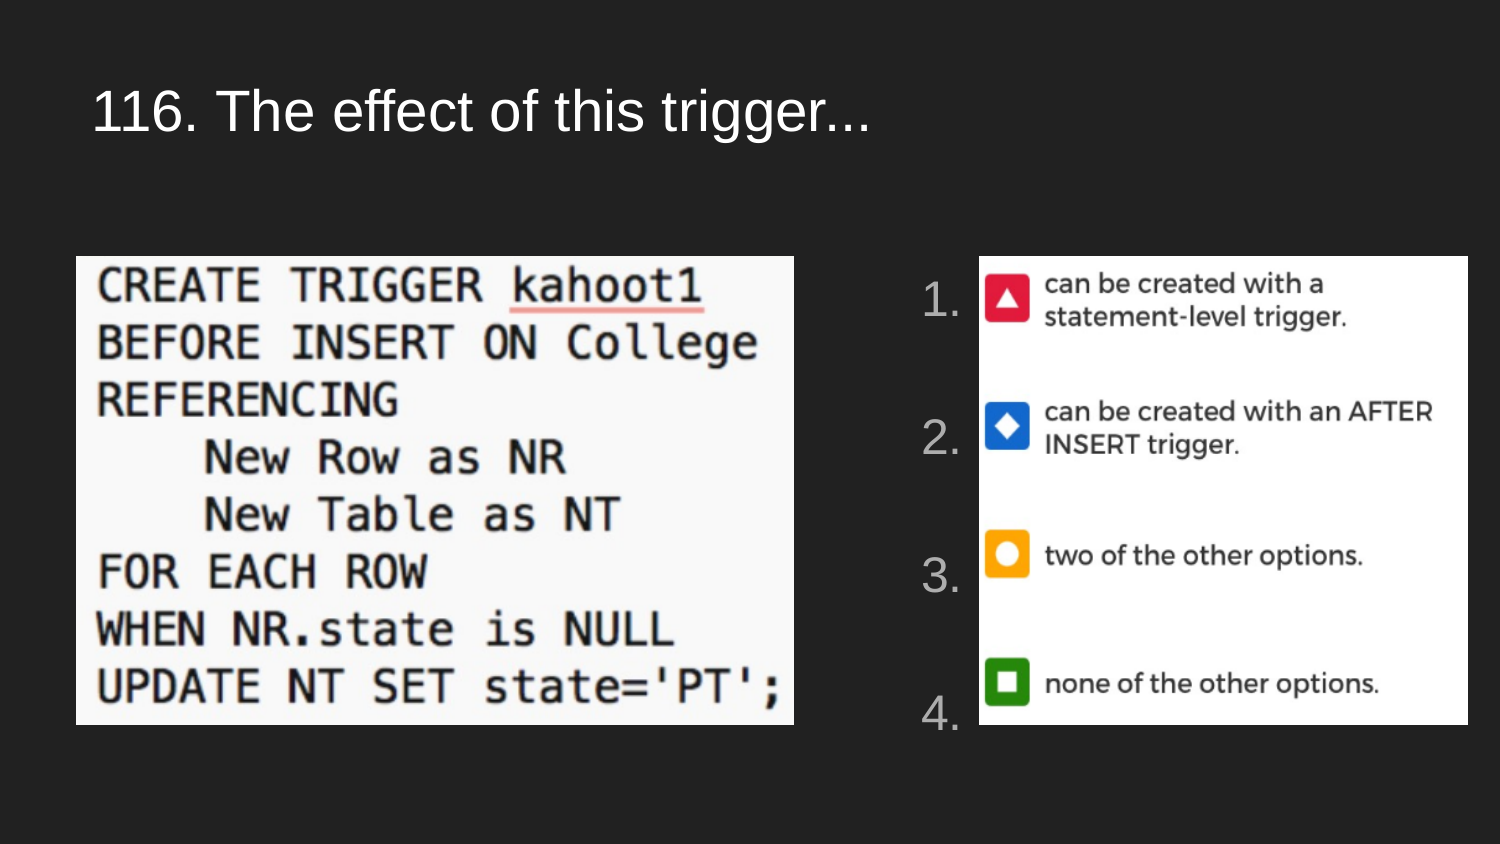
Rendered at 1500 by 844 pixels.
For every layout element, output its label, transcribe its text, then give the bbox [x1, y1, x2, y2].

picture [979, 255, 1468, 726]
list 1. 2. 3. 4. [905, 242, 1054, 739]
title 116. The effect of this trigger... [76, 58, 1468, 208]
picture [75, 255, 794, 726]
